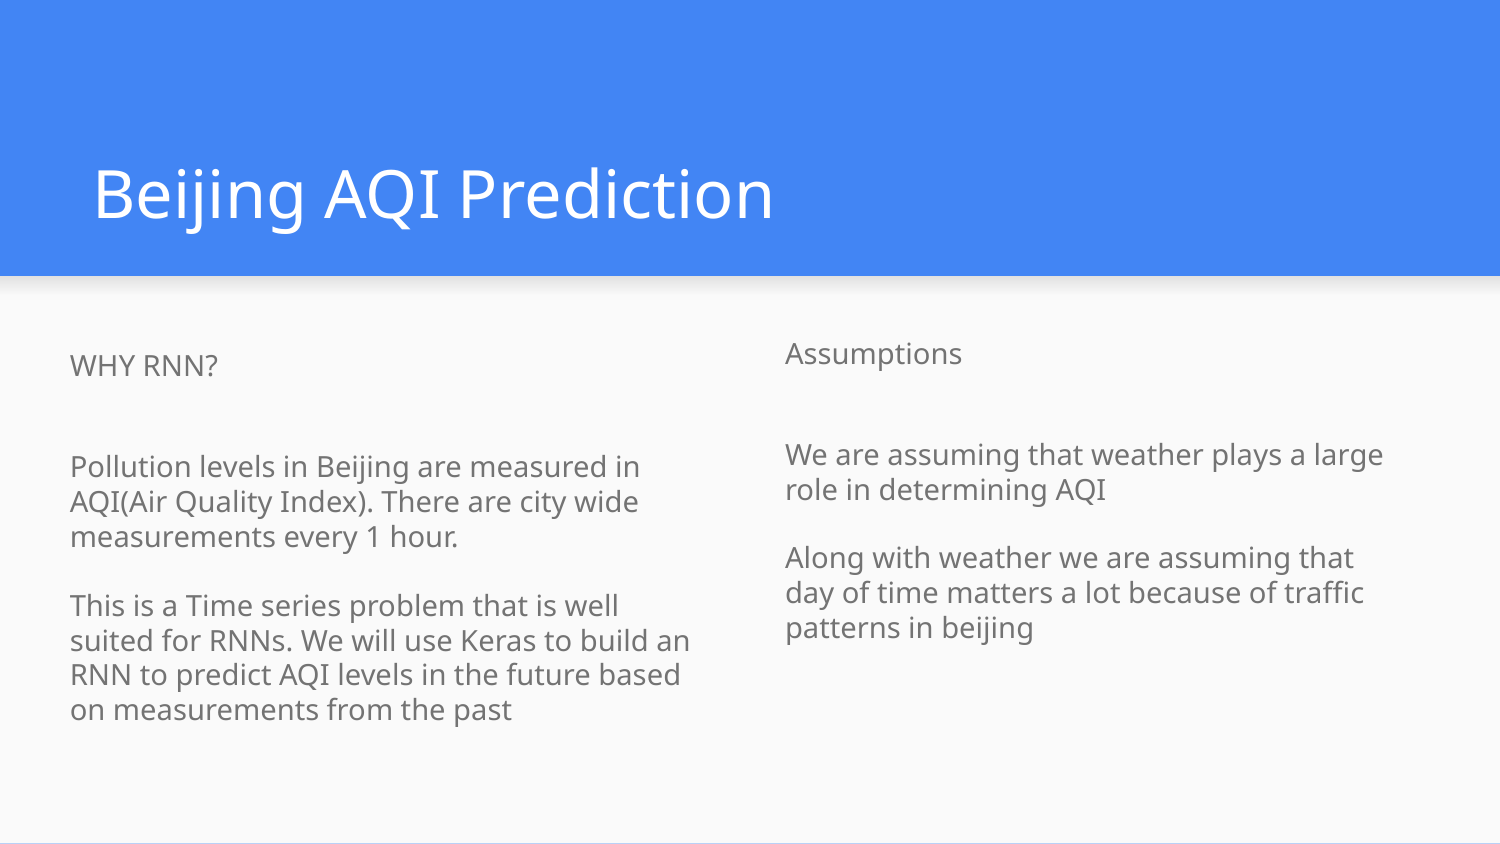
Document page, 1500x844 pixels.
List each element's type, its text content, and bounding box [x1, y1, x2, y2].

list WHY RNN? Pollution levels in Beijing are measured in AQI(Air Quality Index). There are city wide measurements every 1 hour. This is a Time series problem that is well suited for RNNs. We will use Keras to build an RNN to predict AQI levels in the future based on measurements from the past [54, 326, 711, 772]
title Beijing AQI Prediction [77, 121, 1427, 248]
list Assumptions We are assuming that weather plays a large role in determining AQI Along with weather we are assuming that day of time matters a lot because of traffic patterns in beijing [770, 314, 1427, 760]
